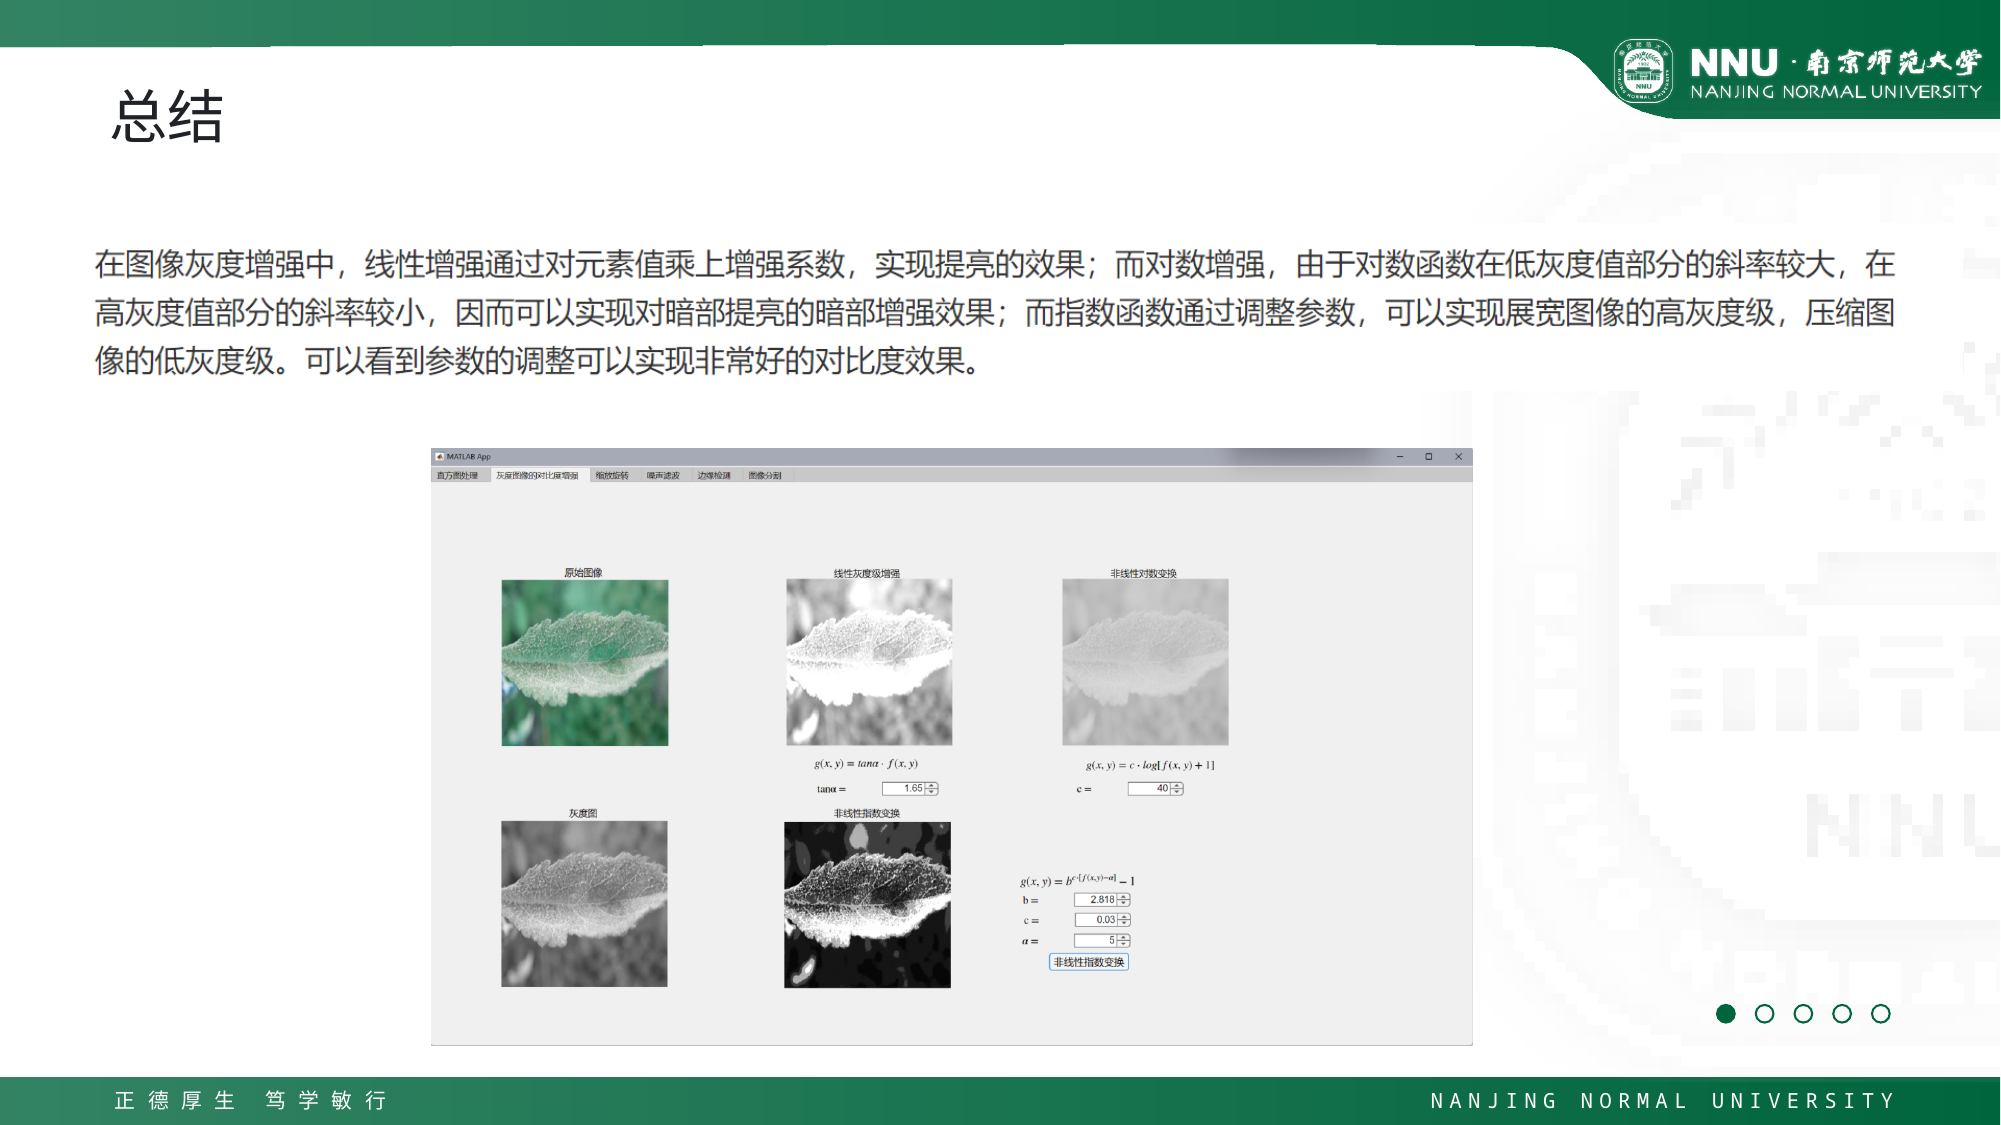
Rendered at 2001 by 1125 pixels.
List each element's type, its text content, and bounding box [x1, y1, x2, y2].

picture [431, 448, 1473, 1046]
picture [76, 223, 1963, 391]
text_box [1716, 1004, 1890, 1023]
text_box 总结 [94, 72, 241, 158]
